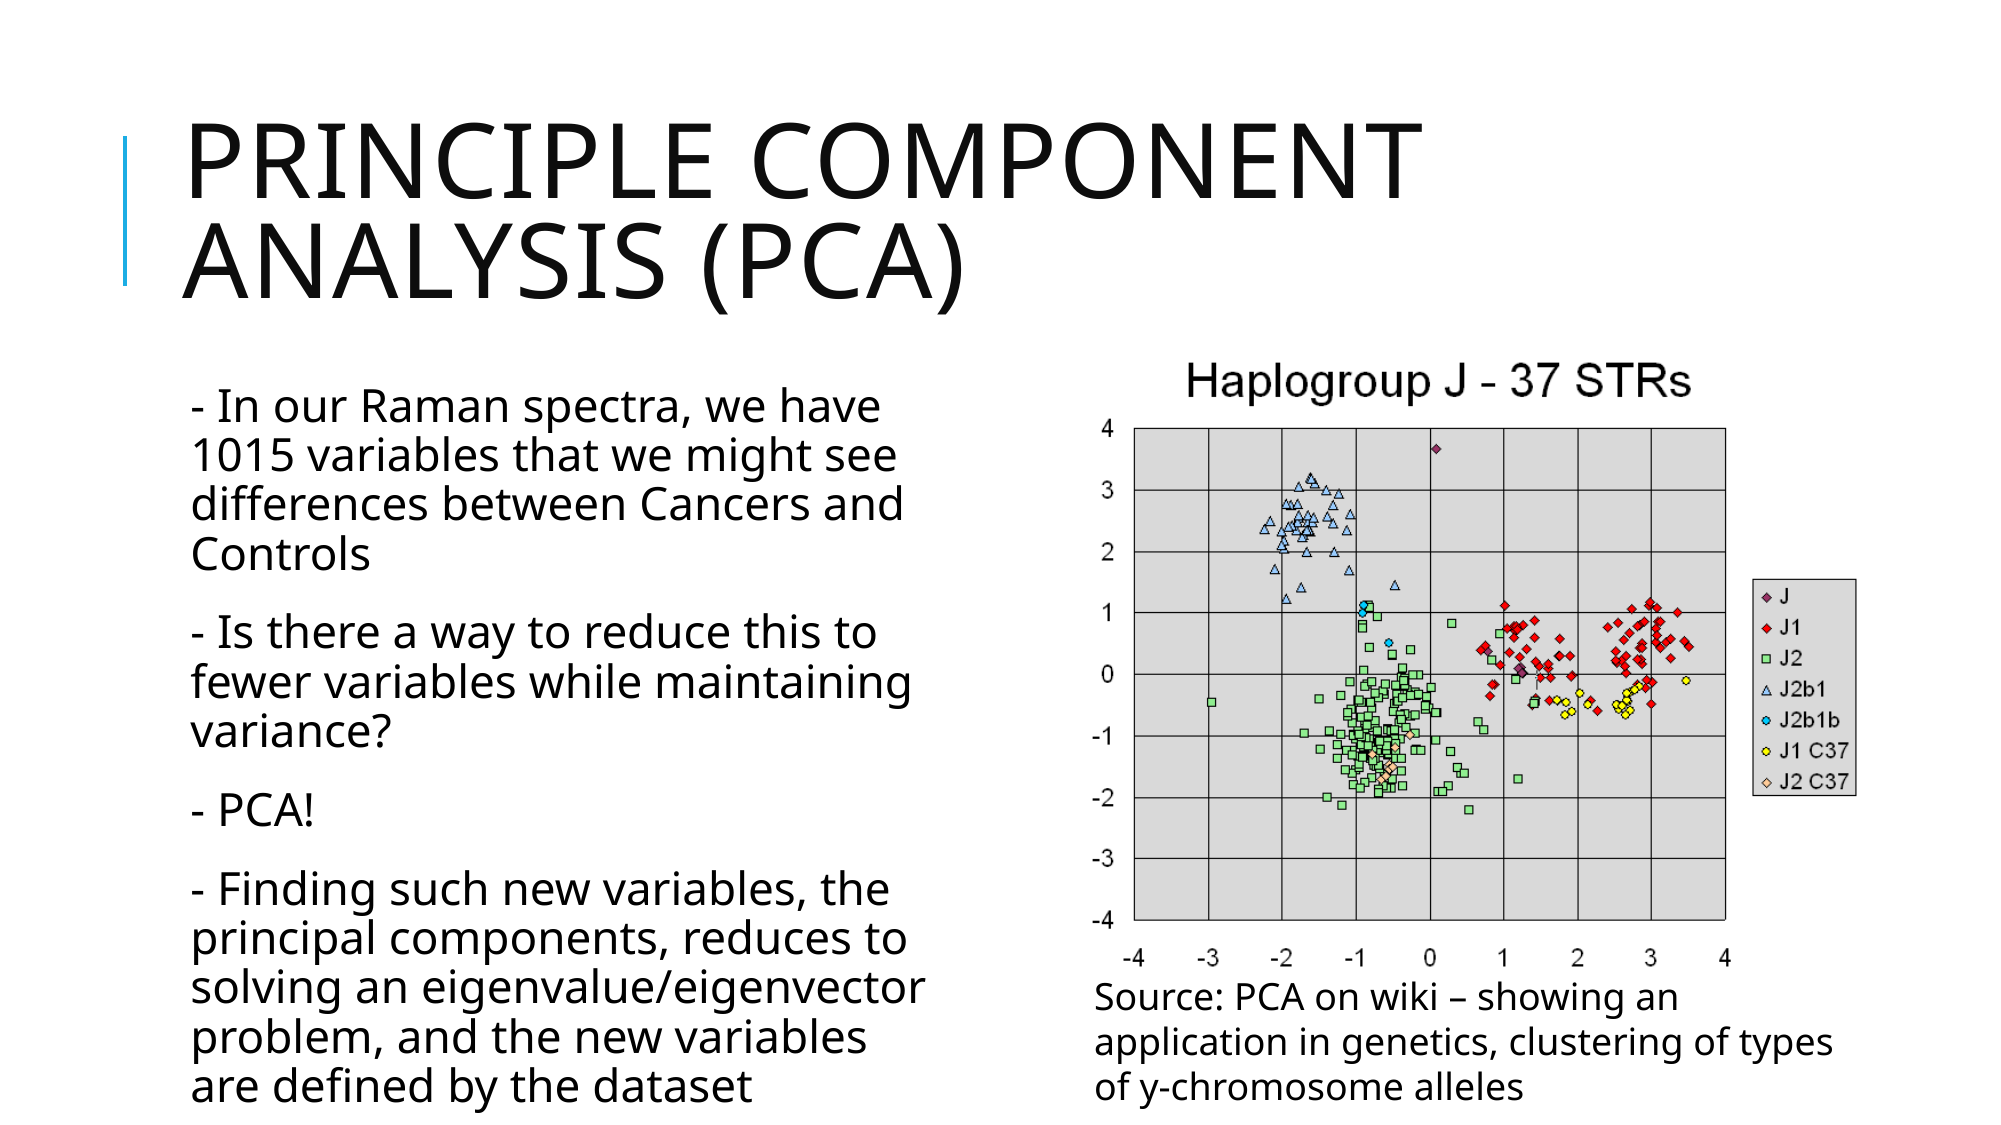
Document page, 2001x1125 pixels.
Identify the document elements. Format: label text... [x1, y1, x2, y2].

list - In our Raman spectra, we have 1015 variables that we might see differences between Cancers and Controls - Is there a way to reduce this to fewer variables while maintaining variance? - PCA! - Finding such new variables, the principal components, reduces to solving an eigenvalue/eigenvector problem, and the new variables are defined by the dataset [168, 375, 948, 1035]
text_box Source: PCA on wiki – showing an application in genetics, clustering of types of y-chromosome alleles [1079, 993, 1860, 1116]
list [1079, 341, 1860, 987]
title Principle Component Analysis (PCA) [168, 96, 1763, 342]
